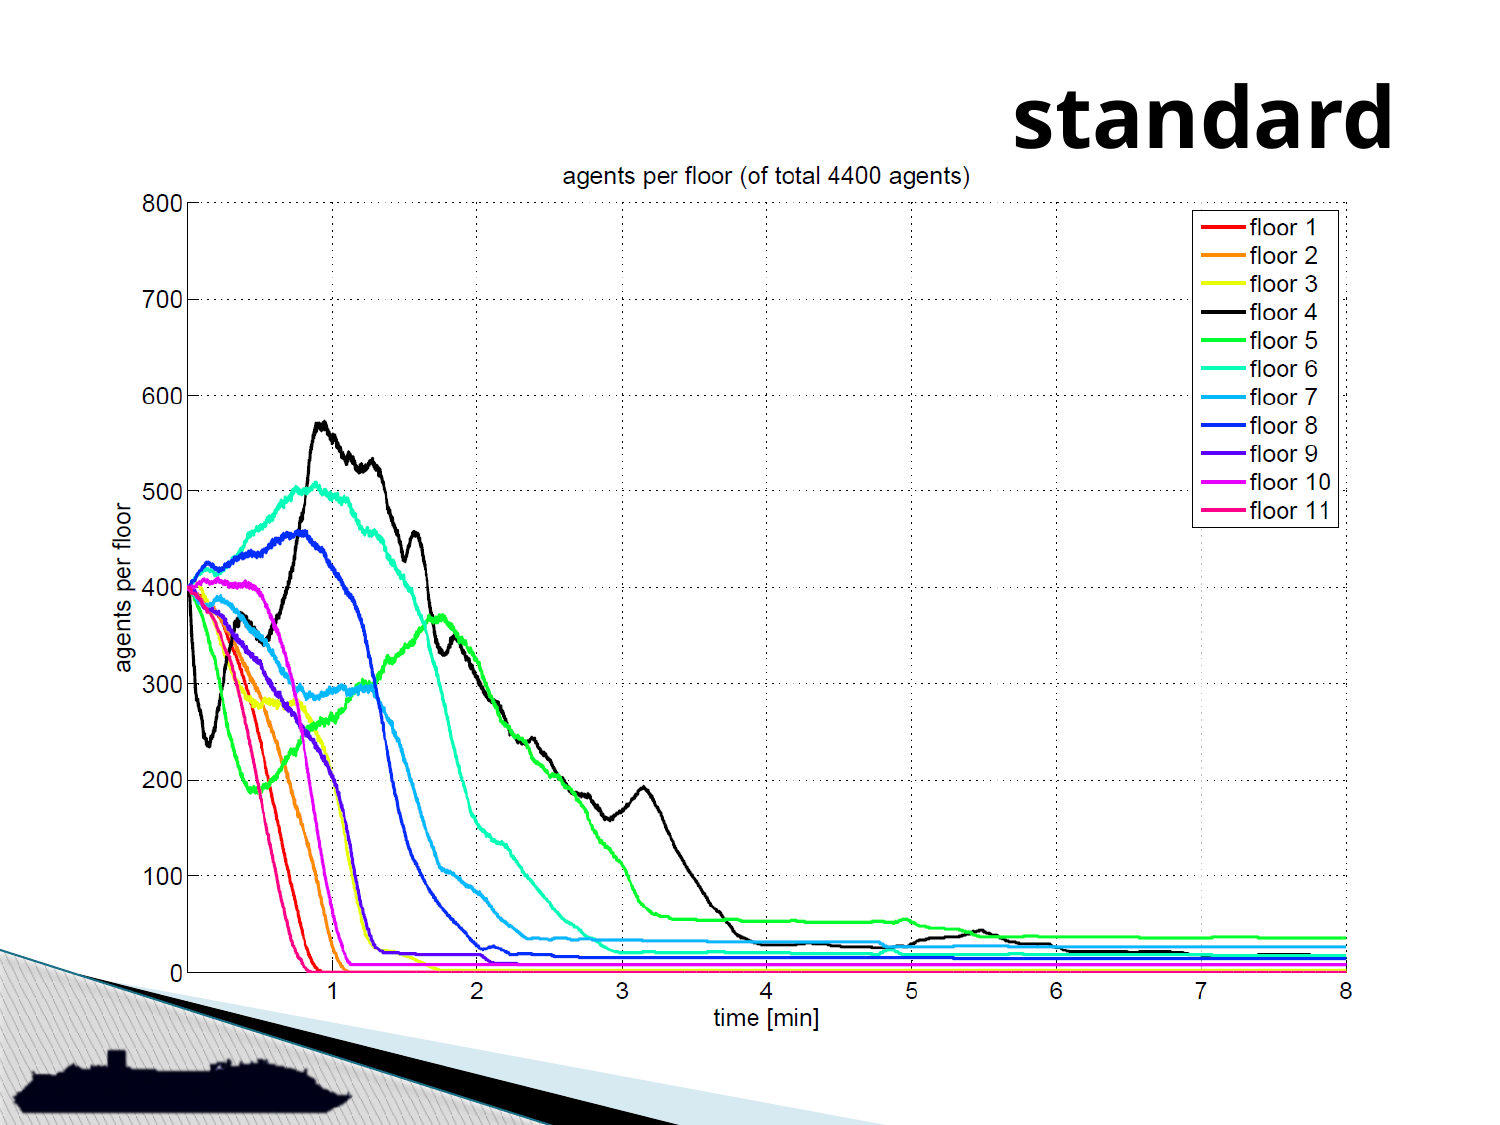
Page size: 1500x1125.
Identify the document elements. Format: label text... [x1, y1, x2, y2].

picture [4, 151, 1365, 1124]
title standard [998, 45, 1425, 185]
